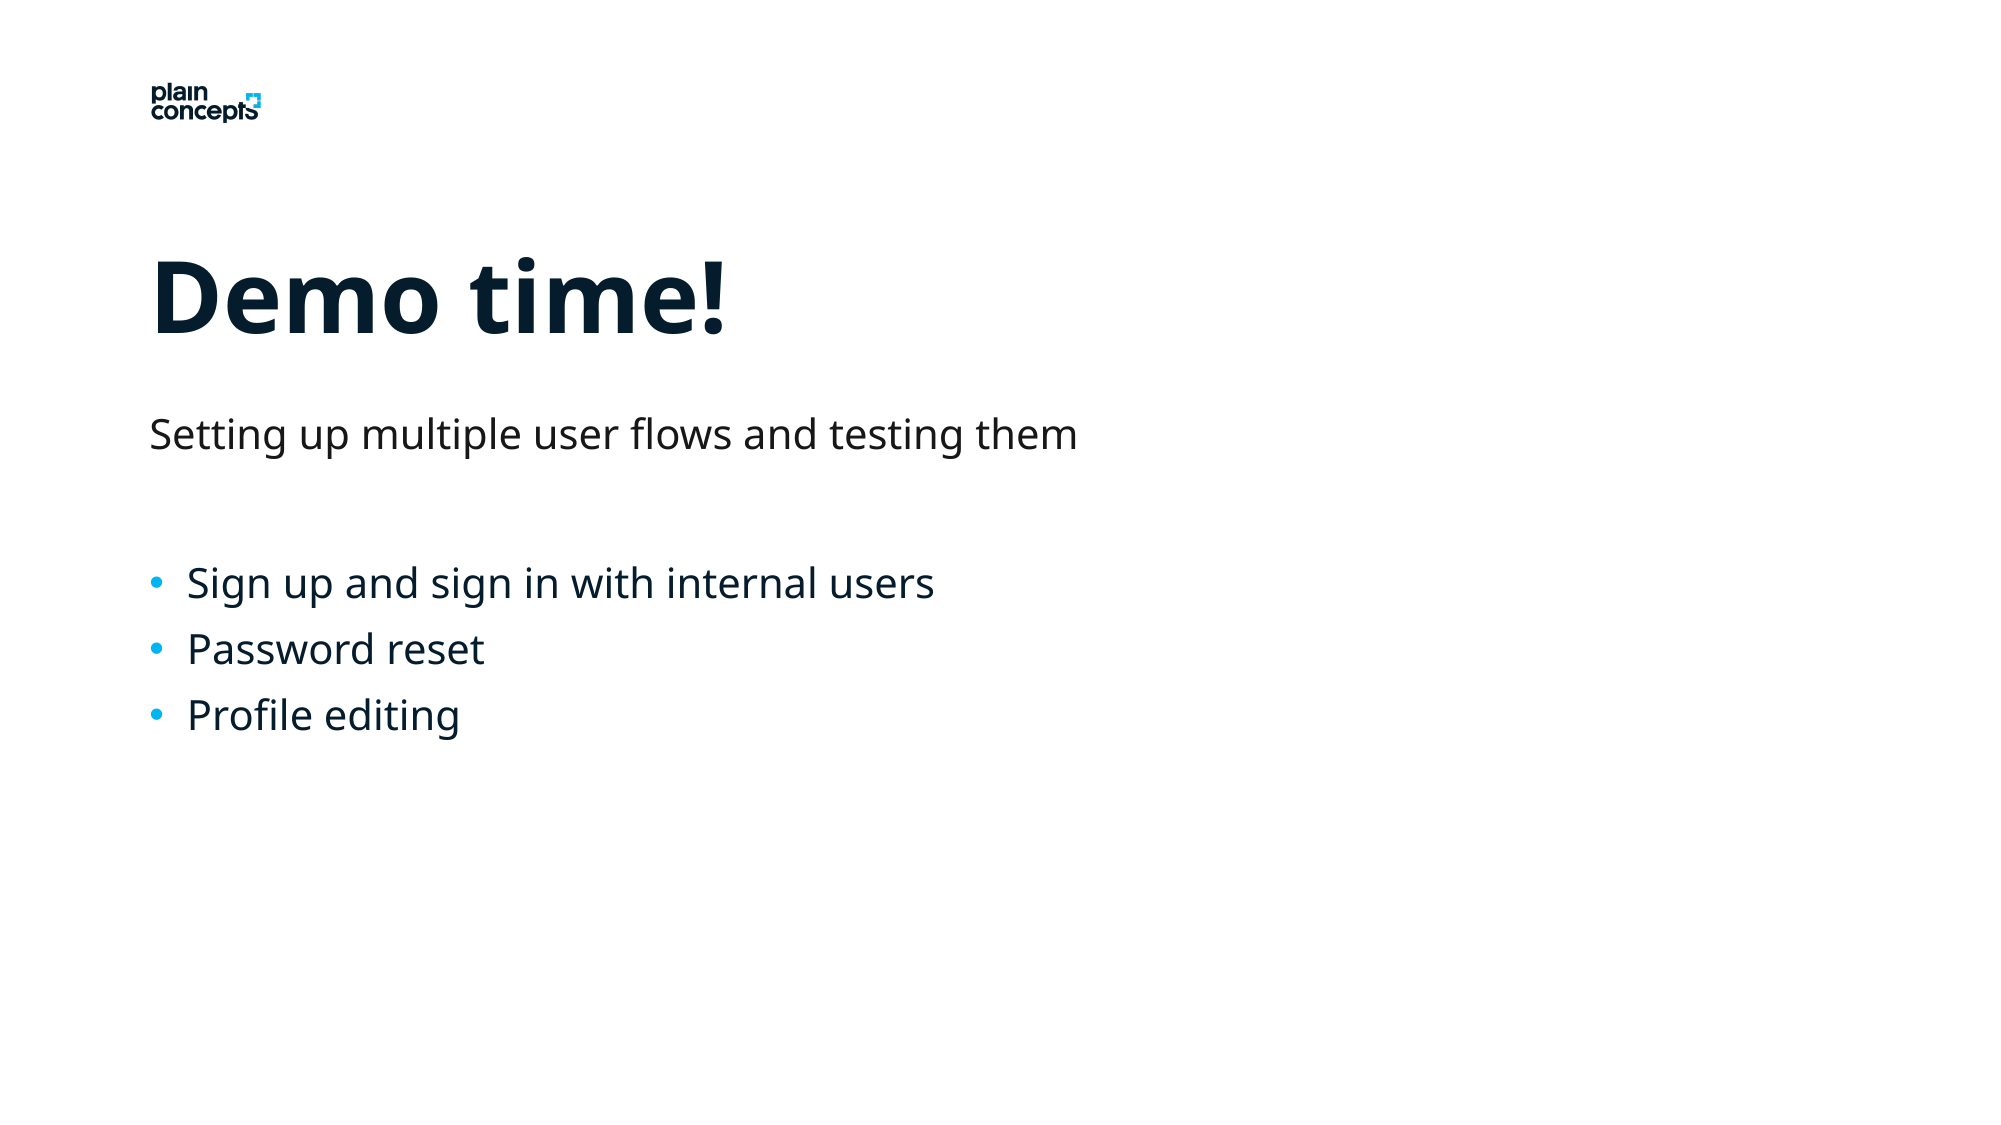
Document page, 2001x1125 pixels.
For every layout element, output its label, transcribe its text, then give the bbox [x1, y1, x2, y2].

picture [124, 58, 288, 147]
list Sign up and sign in with internal users Password reset Profile editing [149, 562, 1426, 1041]
list Demo time! [149, 247, 1490, 354]
list Setting up multiple user flows and testing them [149, 413, 1426, 521]
